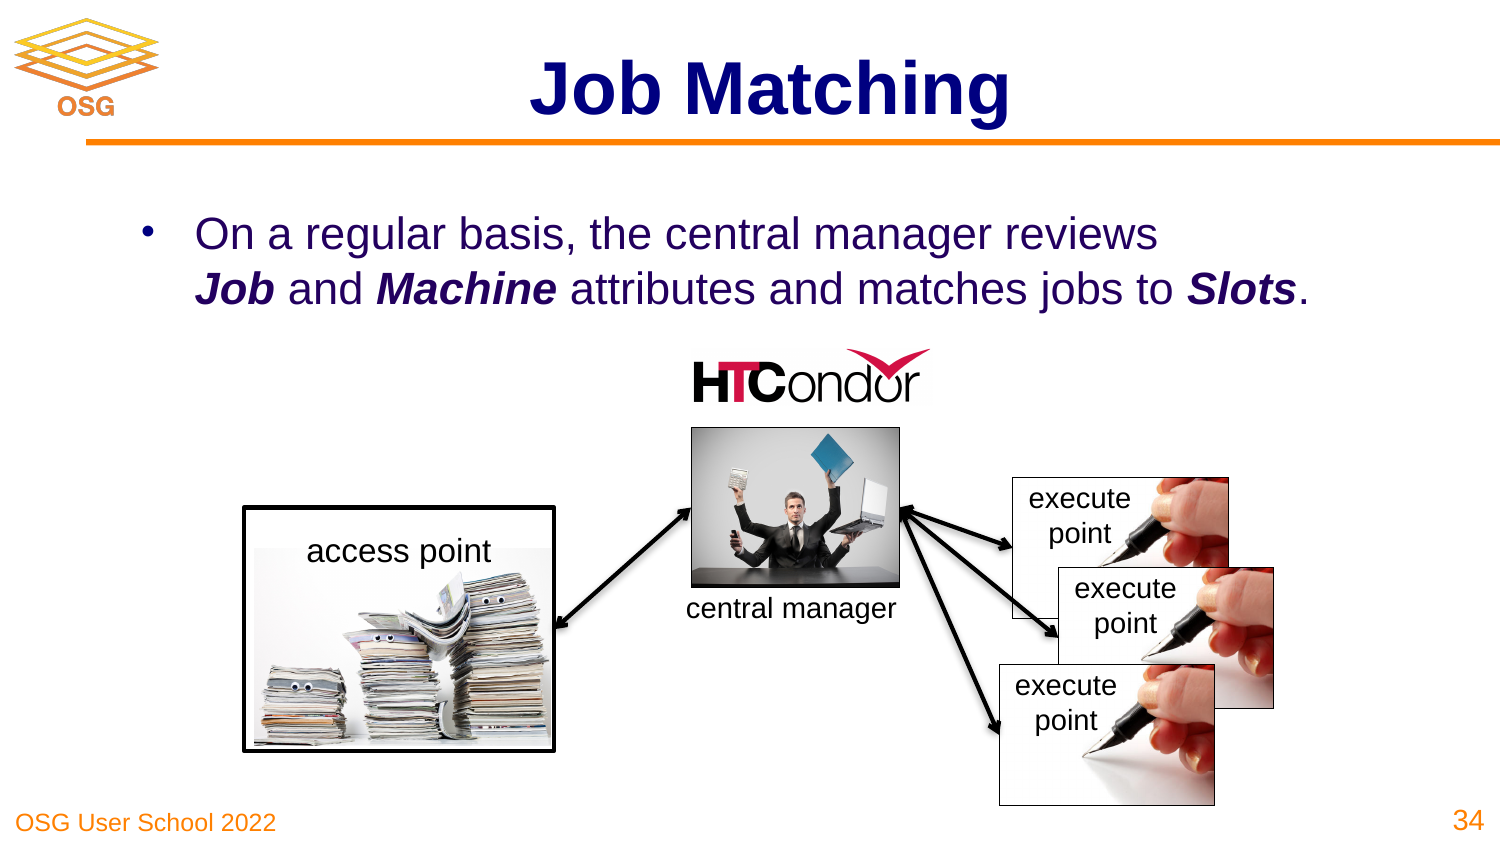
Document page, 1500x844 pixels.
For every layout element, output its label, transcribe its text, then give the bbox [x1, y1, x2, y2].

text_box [1001, 507, 1059, 639]
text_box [554, 507, 692, 630]
picture [690, 426, 900, 589]
text_box 34 [1431, 787, 1500, 844]
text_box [998, 664, 1215, 806]
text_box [1058, 567, 1274, 709]
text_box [1012, 477, 1229, 566]
picture [14, 18, 159, 116]
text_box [899, 507, 1000, 736]
list On a regular basis, the central manager reviews Job and Machine attributes and matches jobs to Slots. [125, 196, 1350, 357]
text_box central manager [648, 596, 894, 644]
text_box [243, 507, 555, 752]
title Job Matching [201, 14, 1342, 155]
picture [690, 348, 934, 406]
